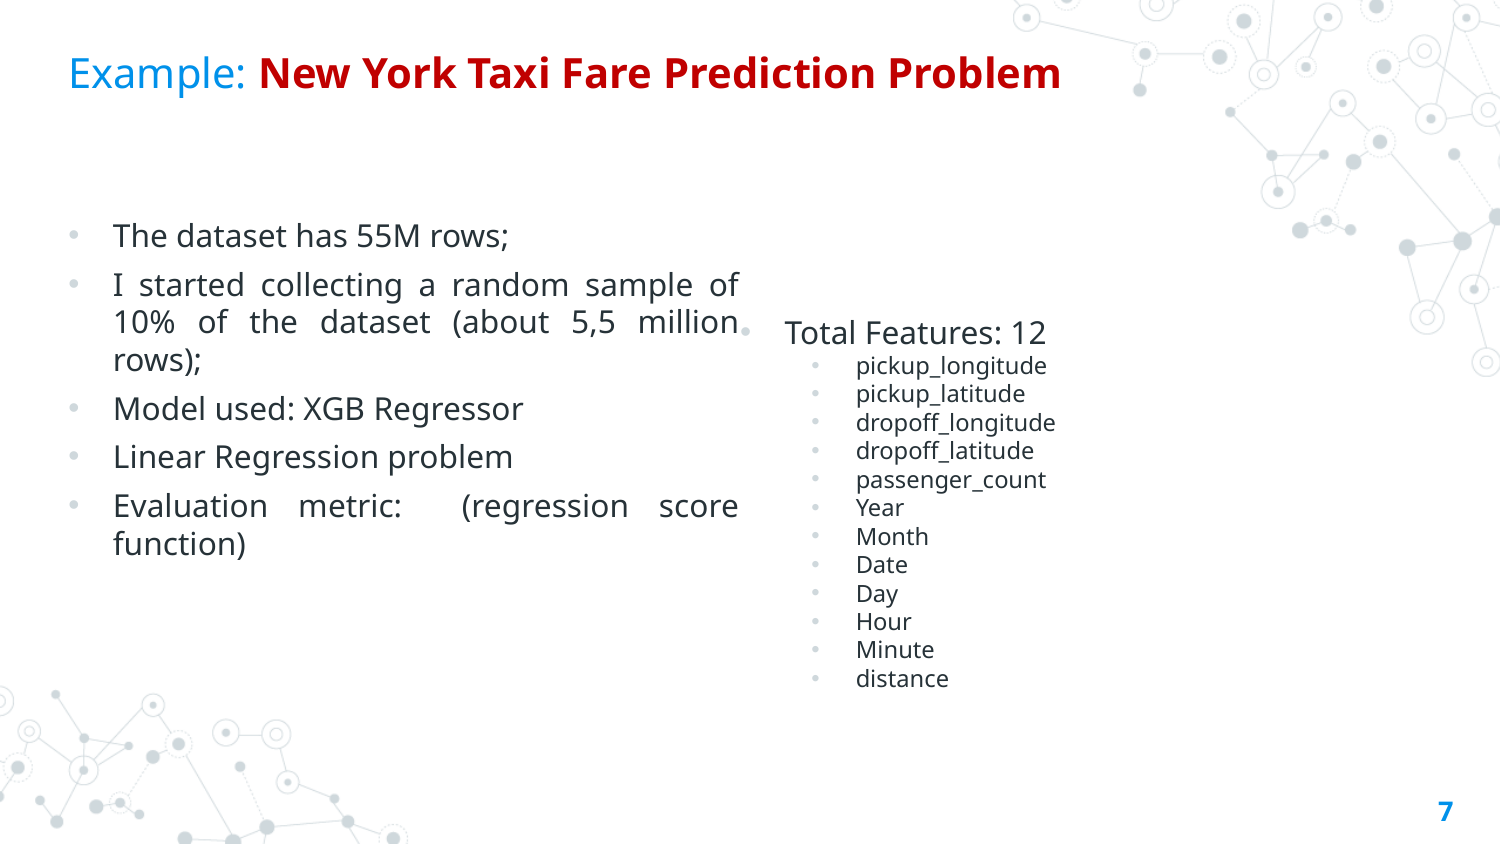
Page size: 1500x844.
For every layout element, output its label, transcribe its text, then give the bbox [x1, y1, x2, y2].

picture [0, 0, 1500, 844]
slide_number 7 [1420, 778, 1470, 843]
title Example: New York Taxi Fare Prediction Problem [52, 0, 1296, 113]
